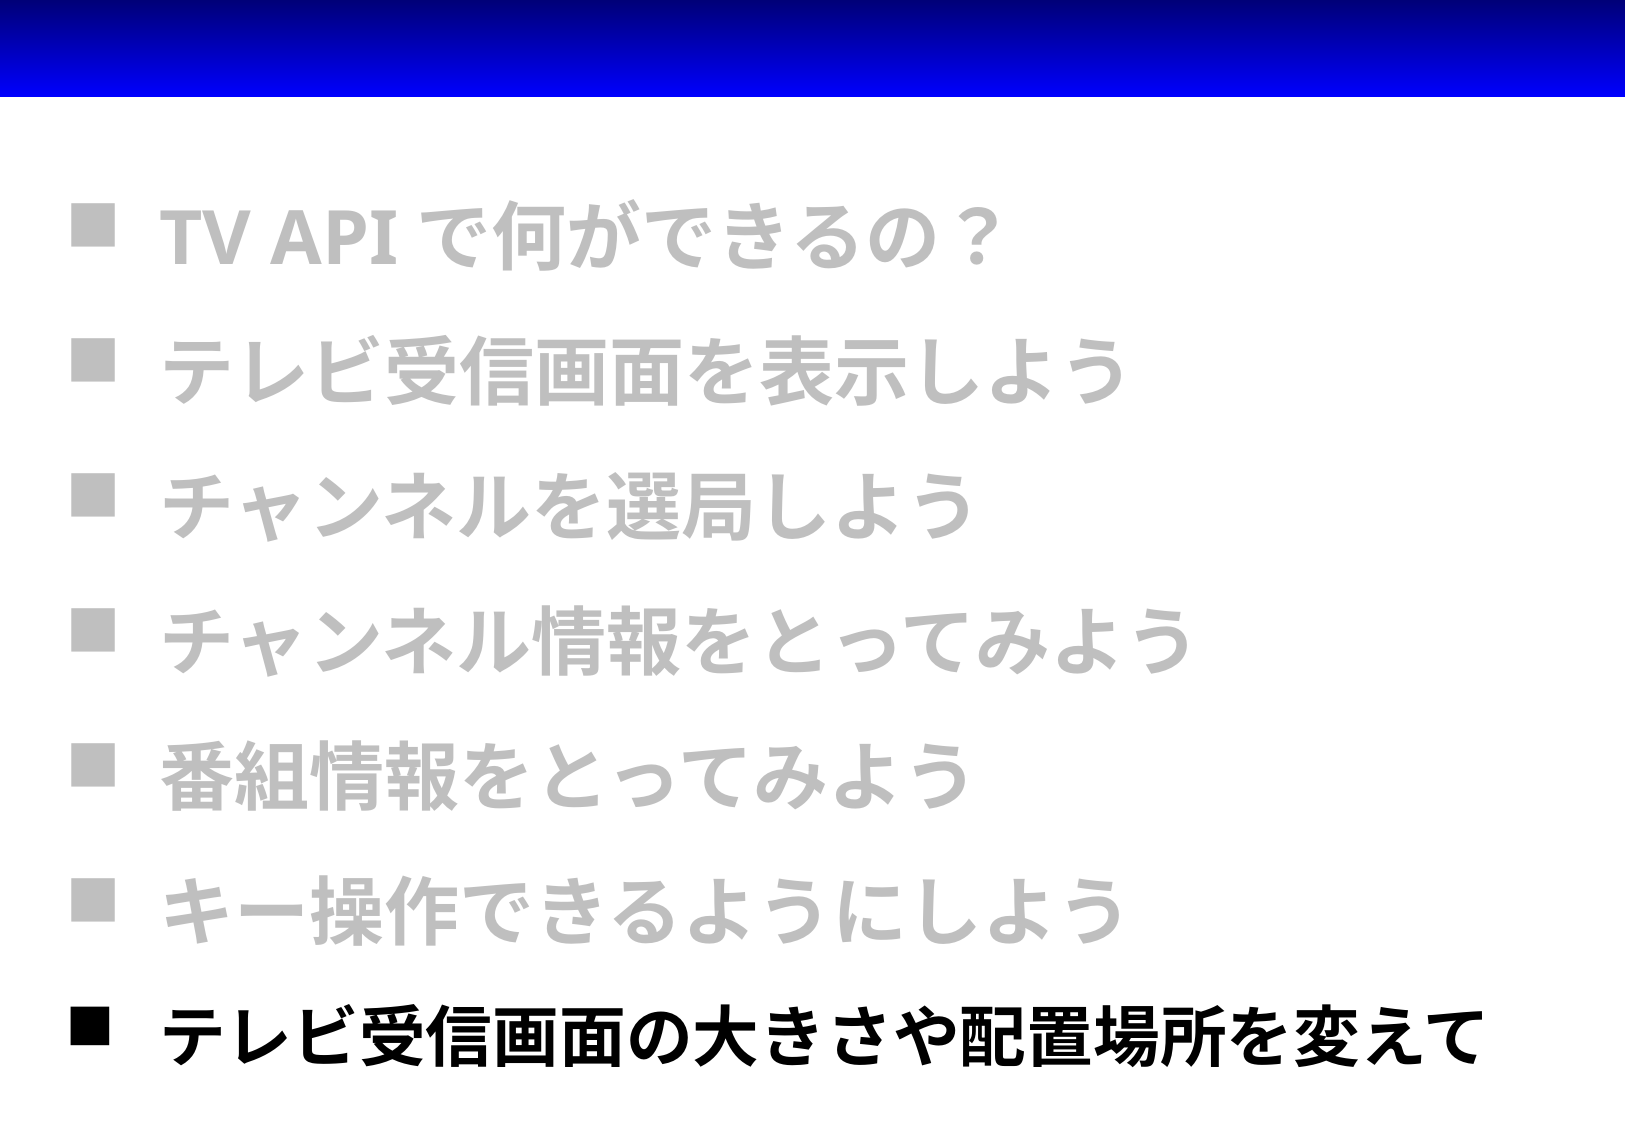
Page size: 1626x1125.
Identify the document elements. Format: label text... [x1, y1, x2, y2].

text_box TV APIで何ができるの？ テレビ受信画面を表示しよう チャンネルを選局しよう チャンネル情報をとってみよう 番組情報をとってみよう キー操作できるようにしよう テレビ受信画面の大きさや配置場所を変えてみよう [50, 137, 1563, 1125]
